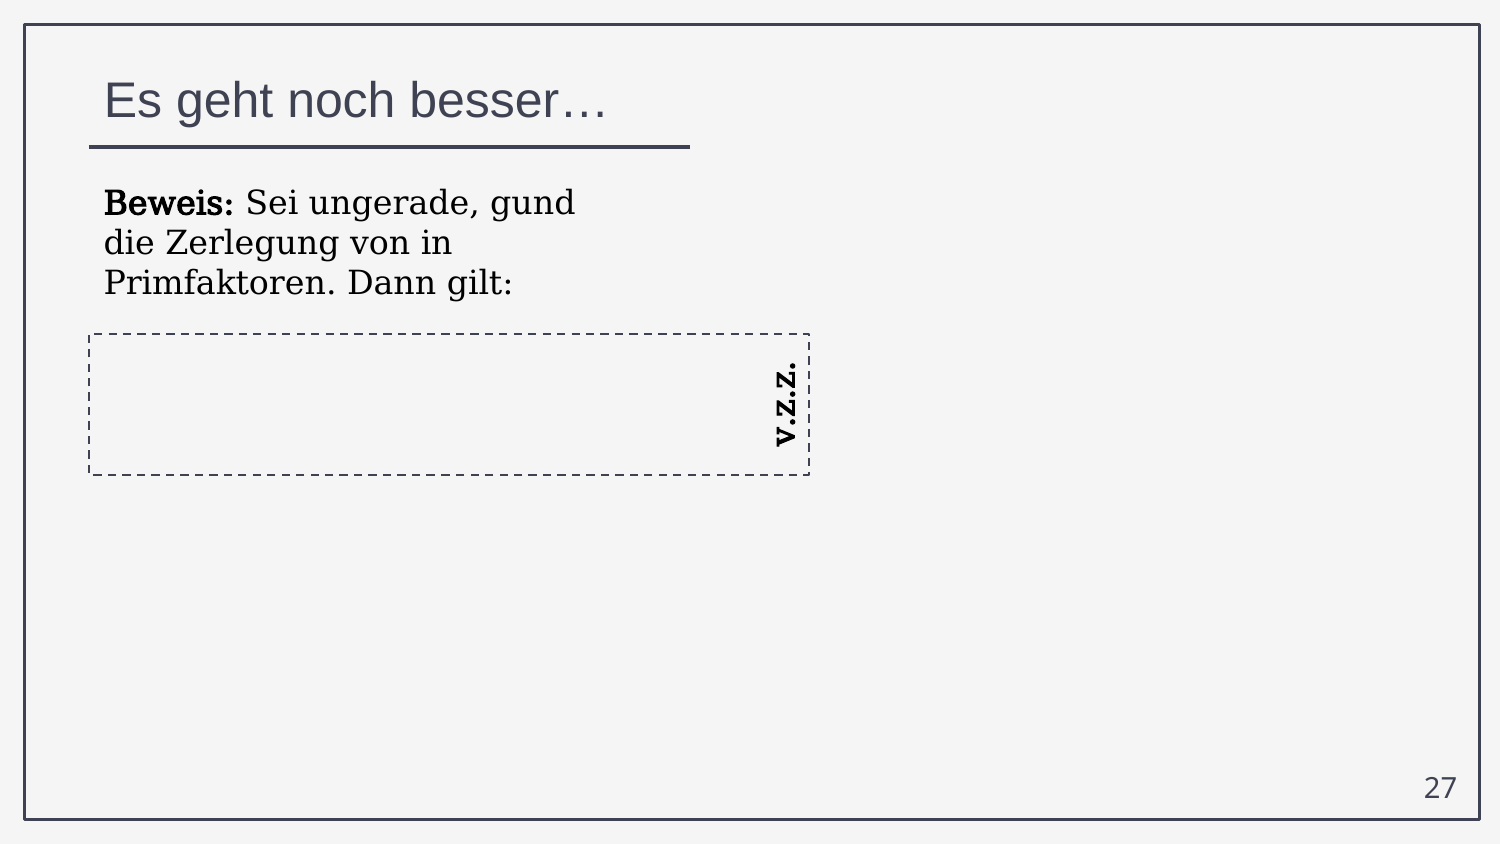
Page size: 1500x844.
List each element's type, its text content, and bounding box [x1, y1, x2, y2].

text_box [87, 332, 753, 477]
text_box Es geht noch besser… [88, 52, 691, 146]
text_box v.z.z. [753, 322, 809, 485]
text_box 27 [1409, 762, 1489, 812]
